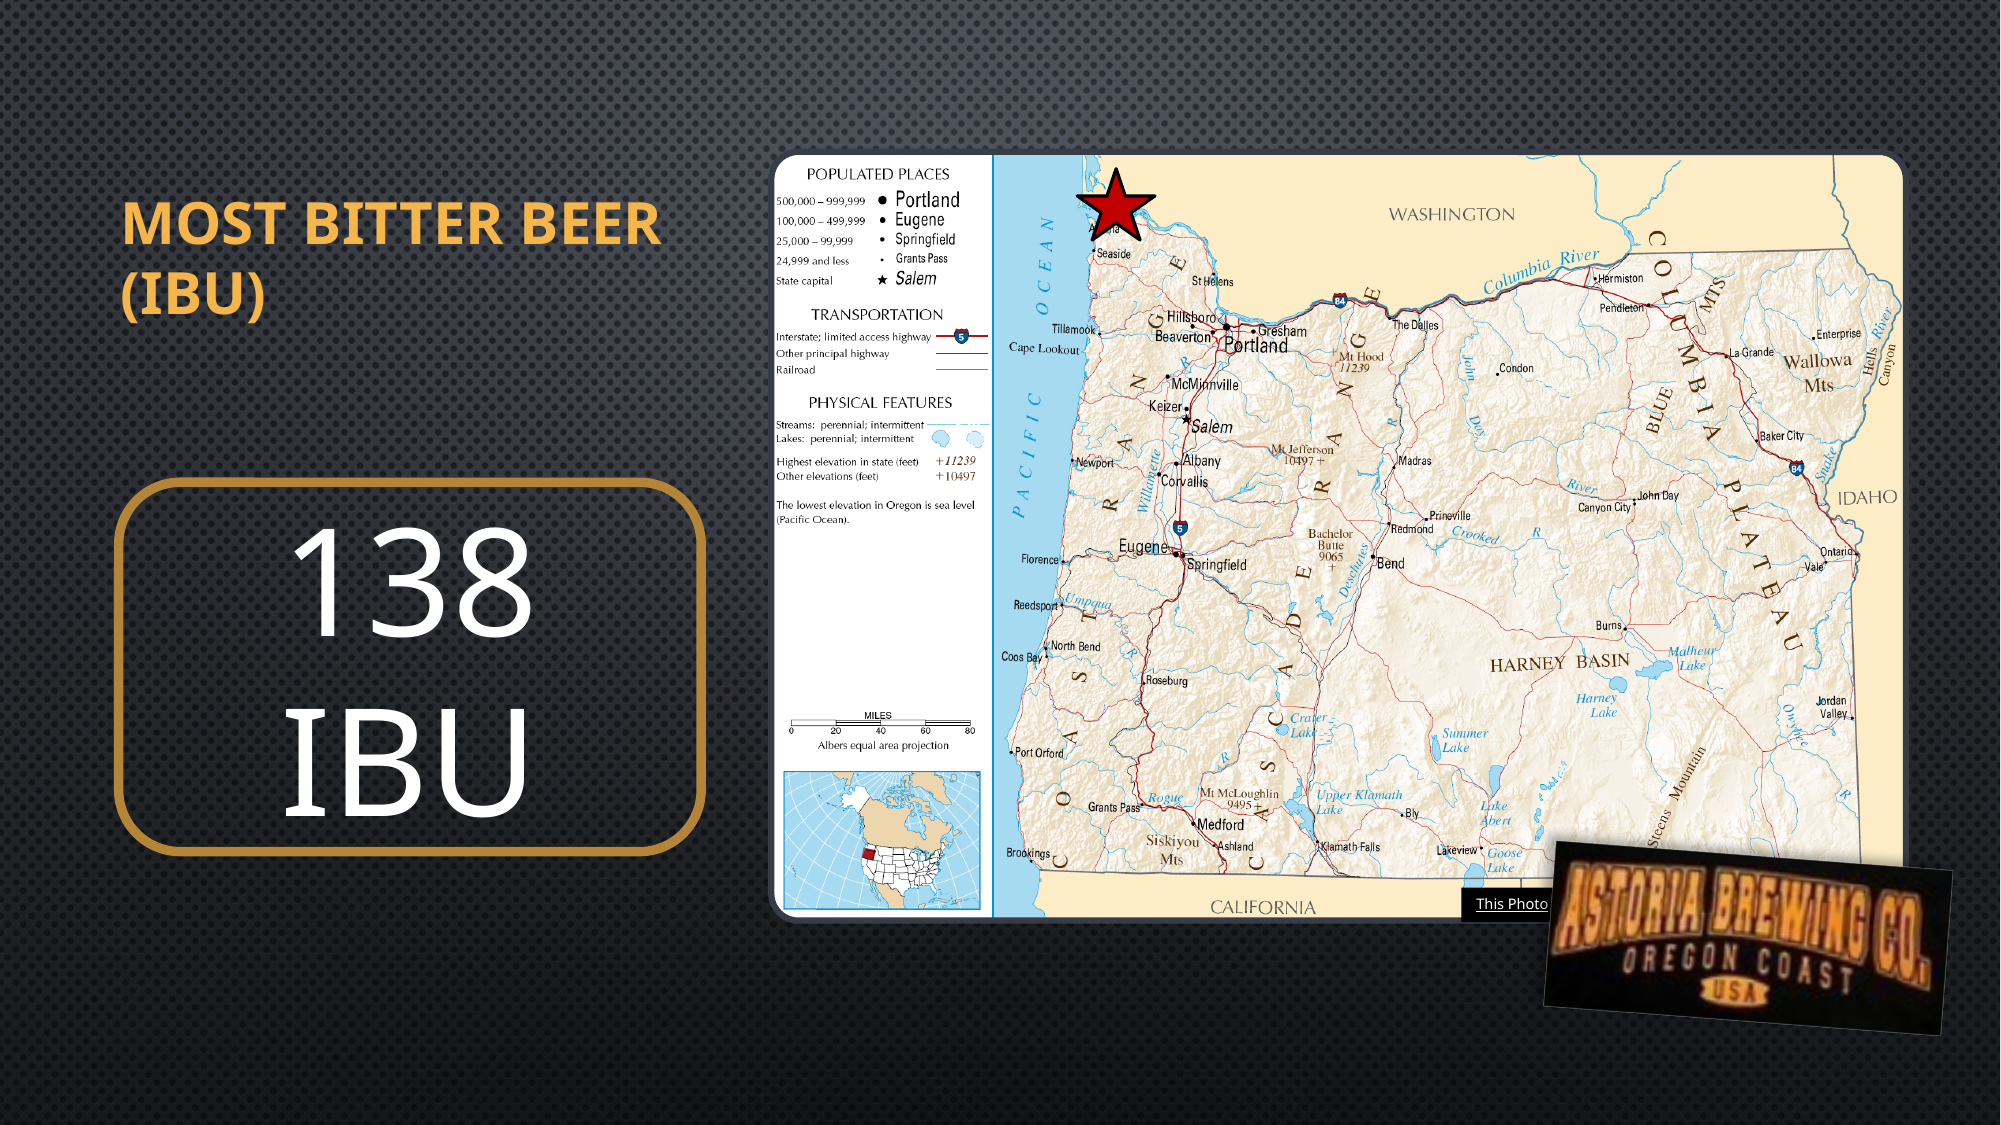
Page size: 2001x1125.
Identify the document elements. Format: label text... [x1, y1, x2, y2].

picture [771, 151, 1952, 1035]
text_box 138 IBU [117, 480, 703, 854]
title Most Bitter BEER (IBU) [105, 99, 728, 413]
